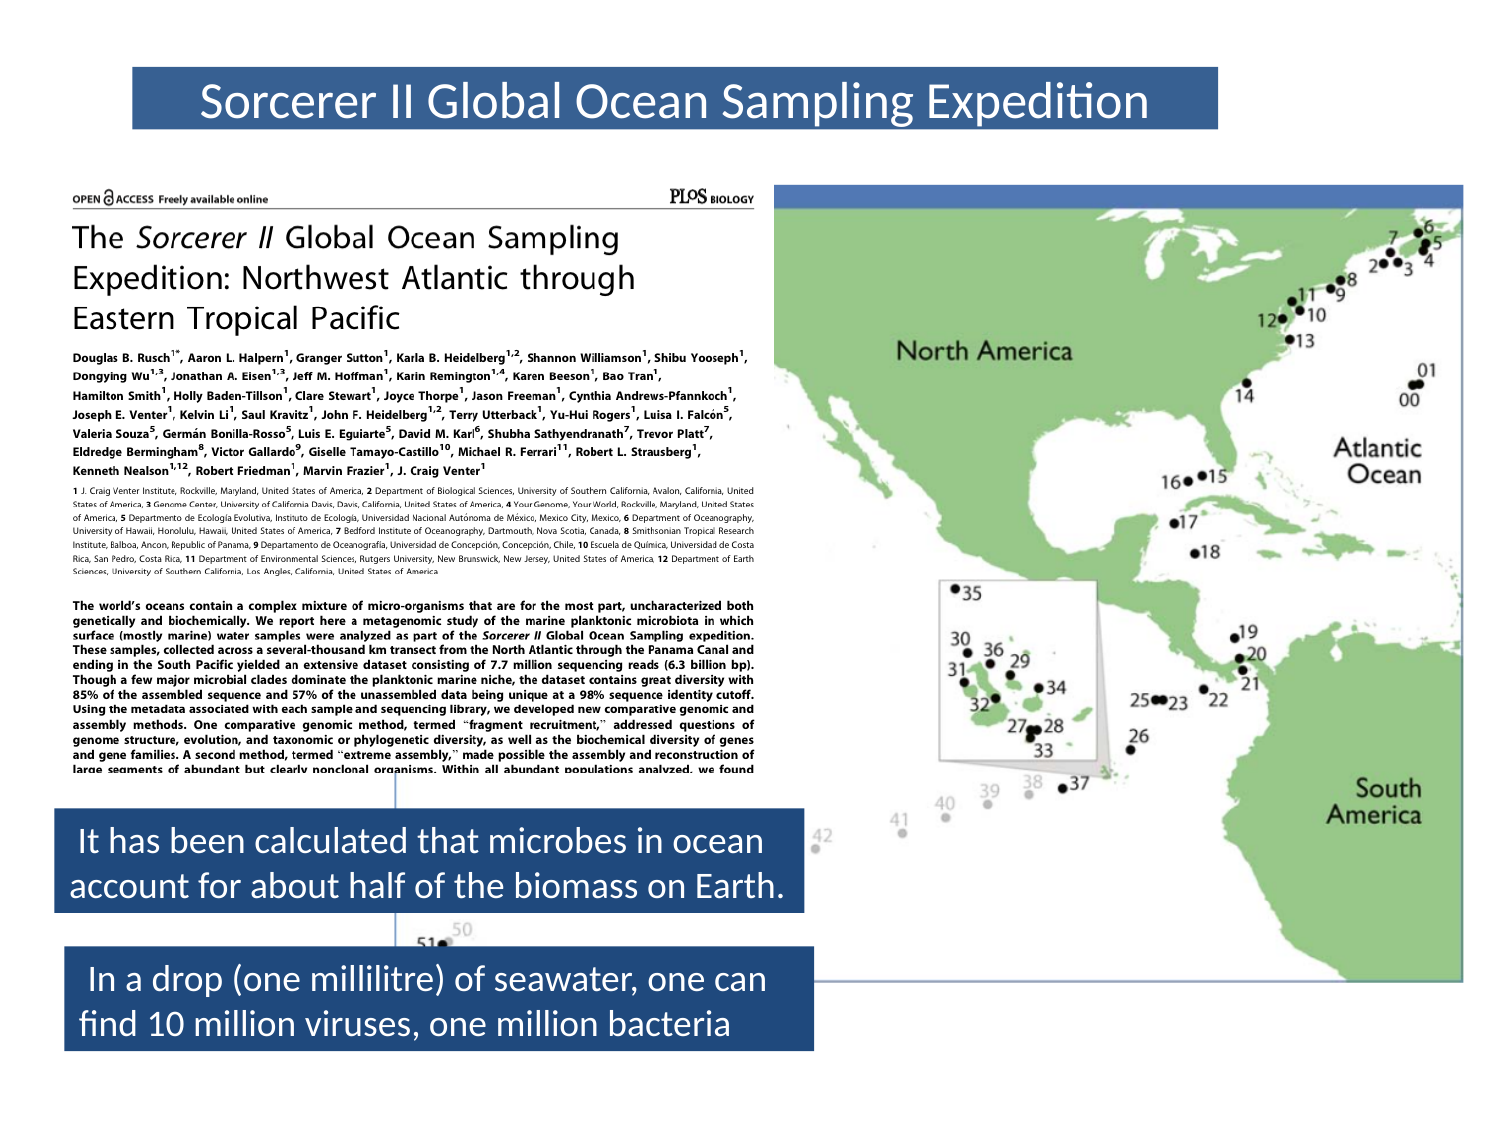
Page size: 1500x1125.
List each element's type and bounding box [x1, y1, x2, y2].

text_box [54, 808, 380, 913]
text_box [64, 946, 815, 1052]
picture [54, 174, 1483, 1000]
text_box [132, 66, 1219, 130]
